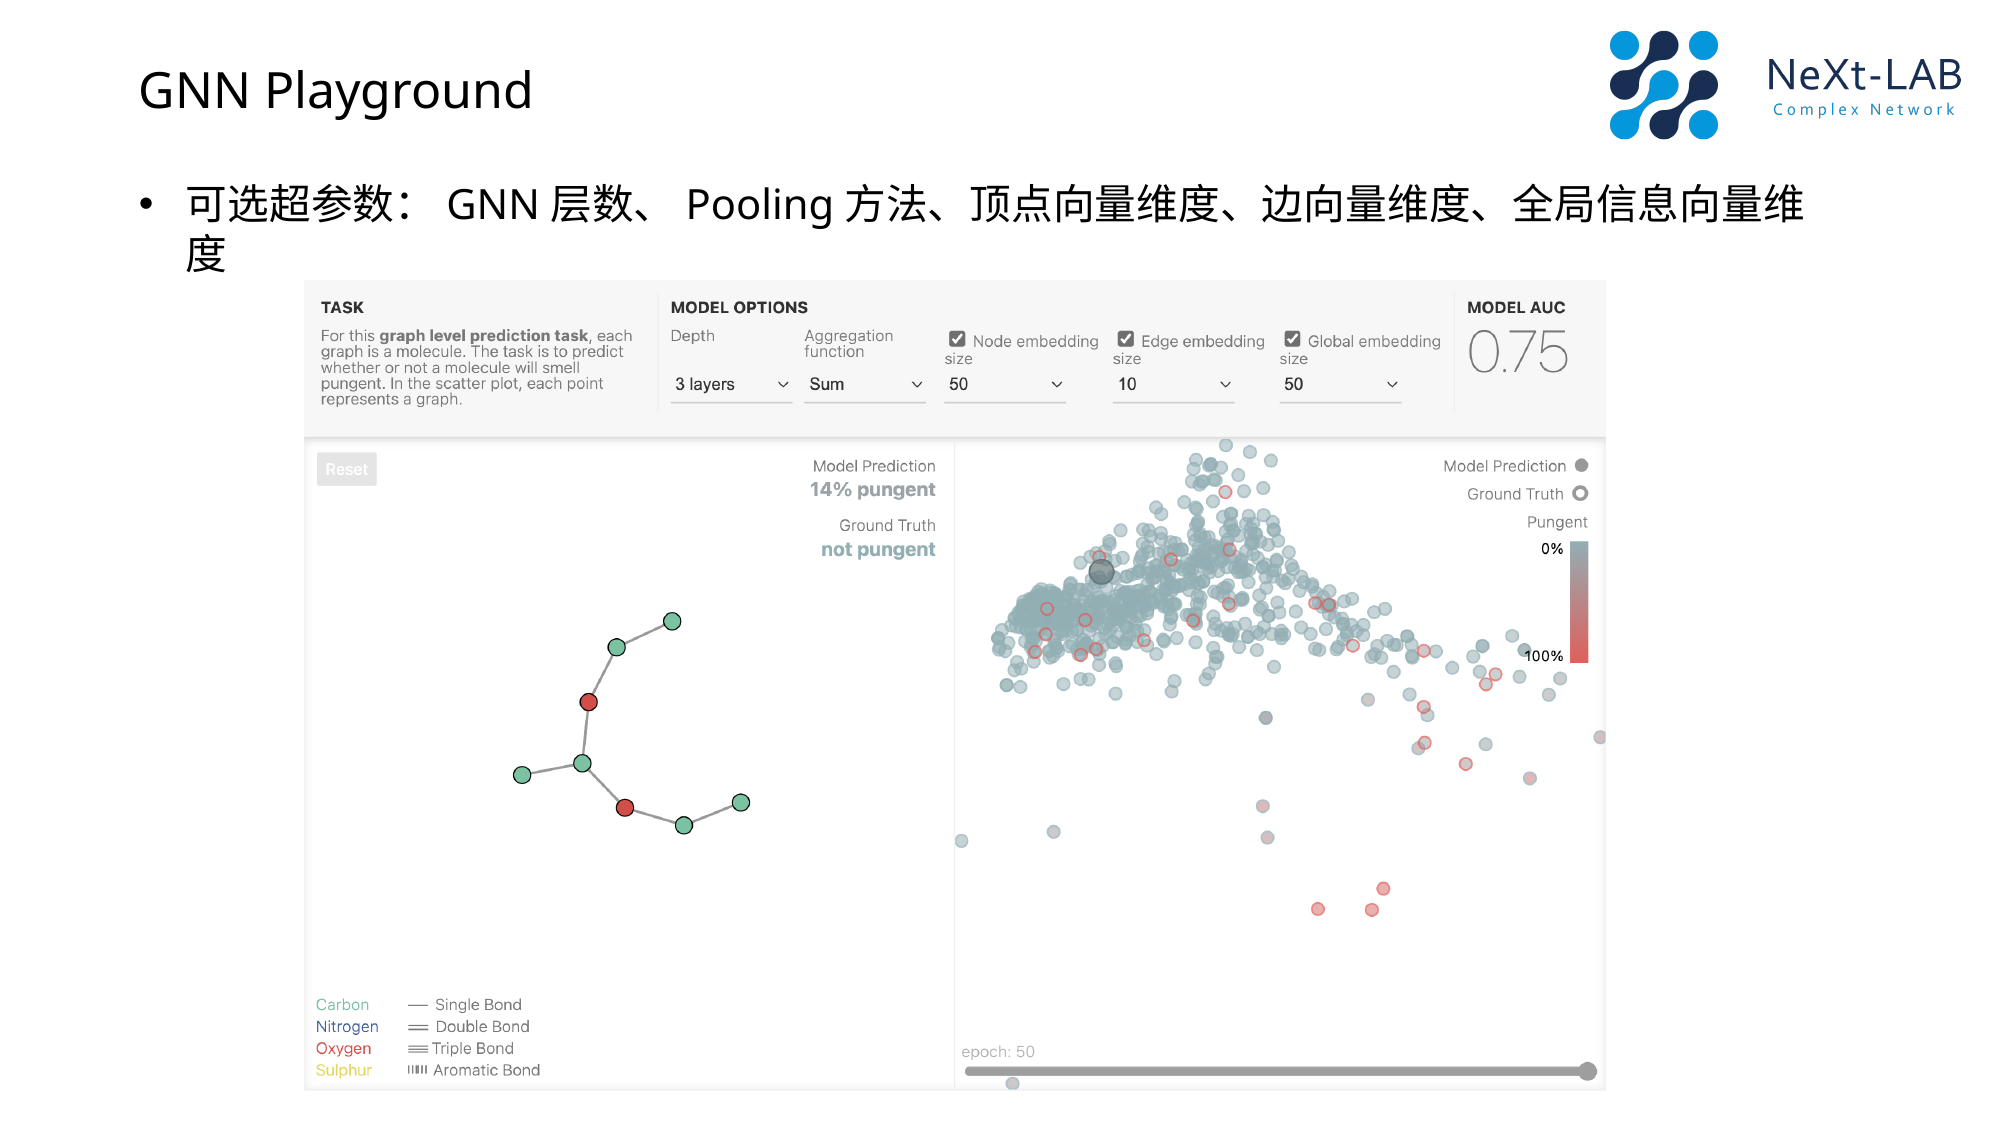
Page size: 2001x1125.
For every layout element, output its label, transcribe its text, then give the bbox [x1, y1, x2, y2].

picture [1600, 17, 1967, 152]
picture [304, 280, 1606, 1091]
text_box 可选超参数：GNN层数、Pooling方法、顶点向量维度、边向量维度、全局信息向量维度 [124, 170, 1830, 286]
text_box GNN Playground [124, 51, 1073, 126]
